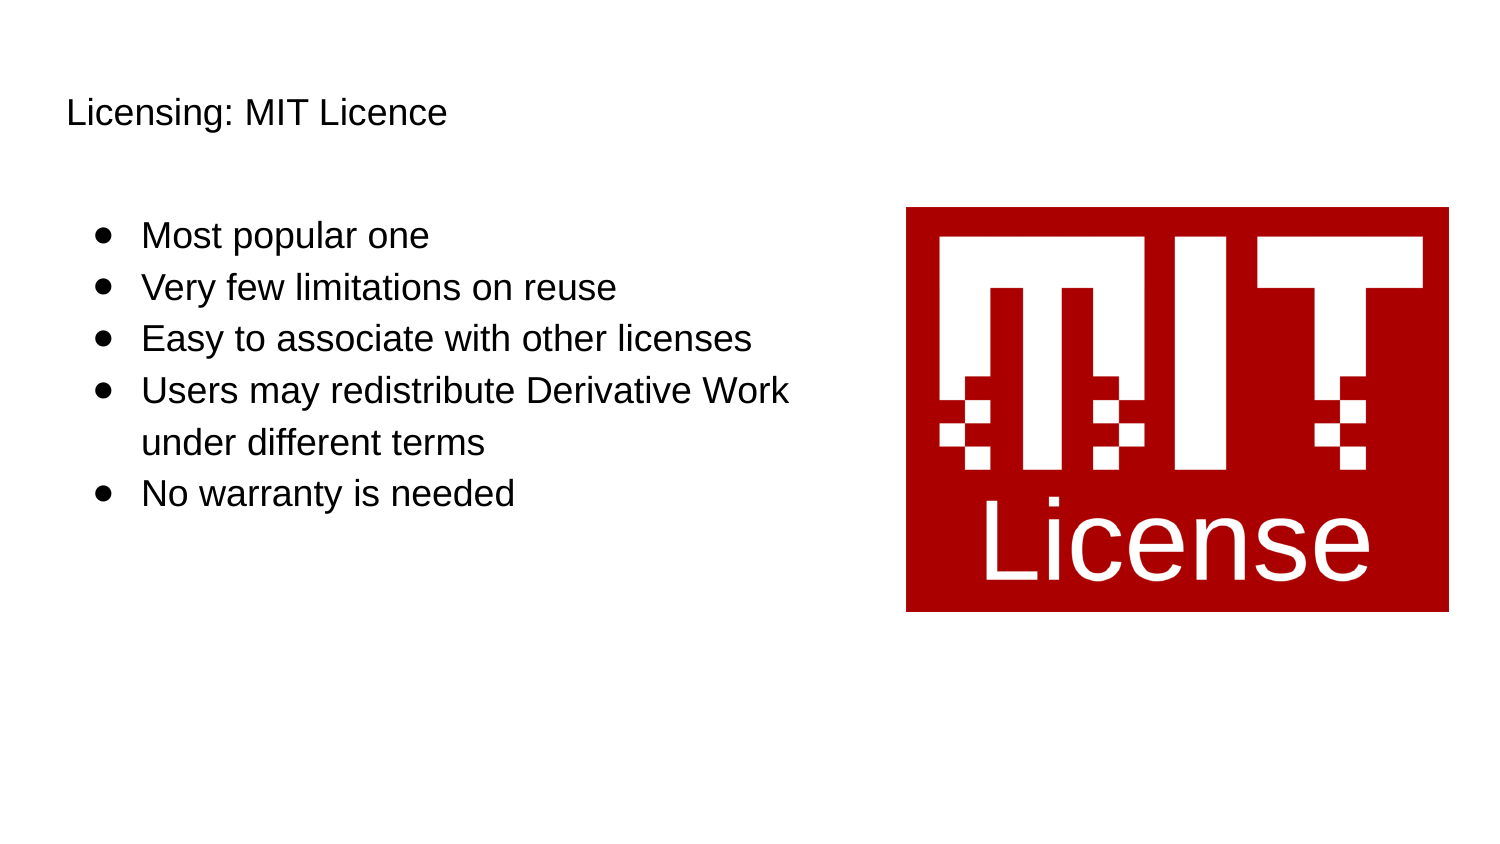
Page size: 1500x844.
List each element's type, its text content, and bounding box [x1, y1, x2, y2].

list Most popular one Very few limitations on reuse Easy to associate with other licenses Users may redistribute Derivative Work under different terms No warranty is needed [51, 189, 1449, 750]
title Licensing: MIT Licence [51, 72, 1449, 167]
picture [906, 207, 1450, 612]
